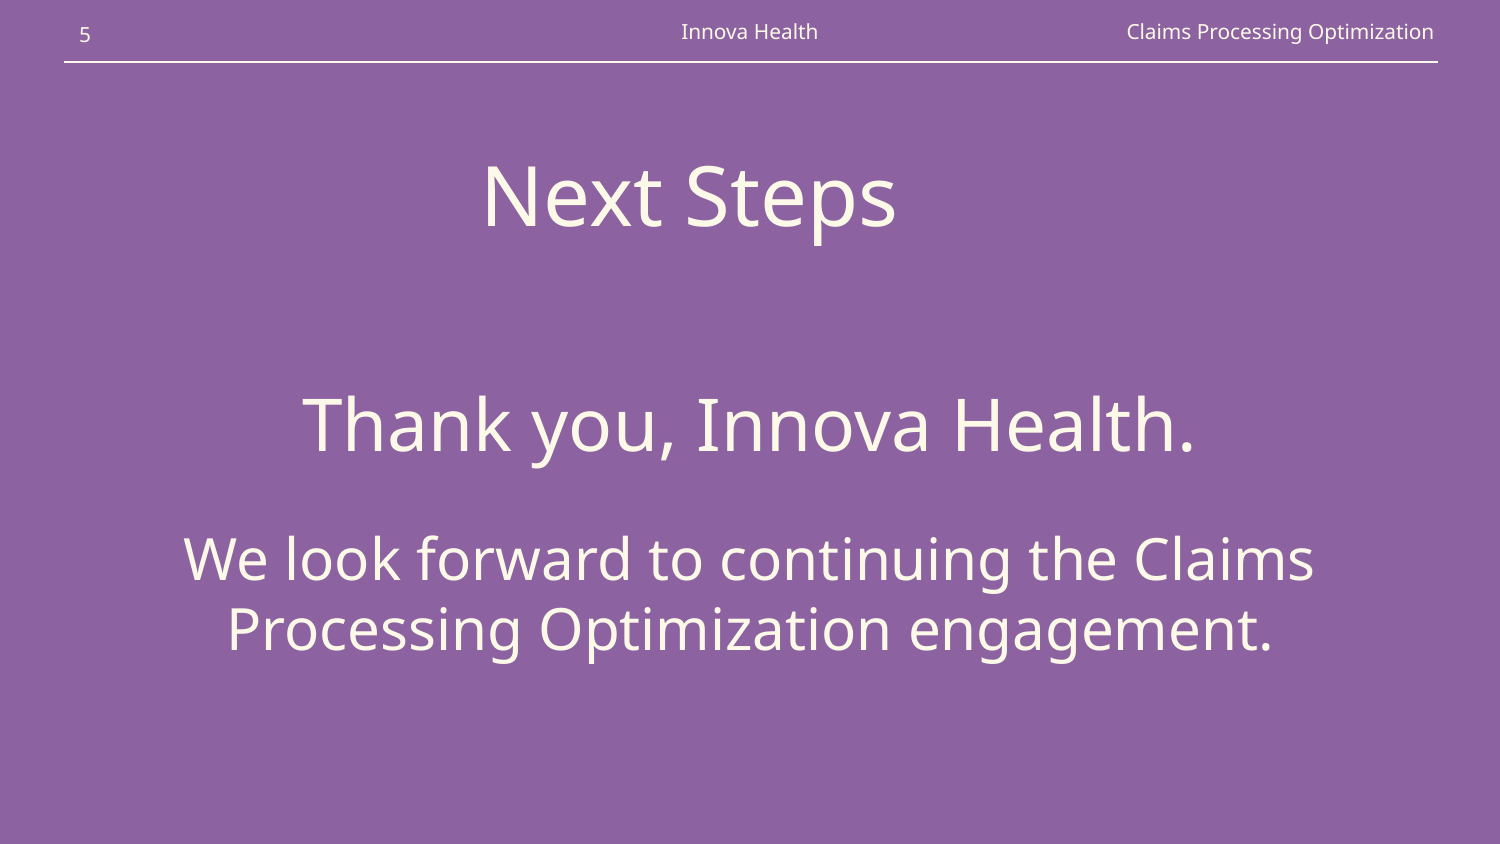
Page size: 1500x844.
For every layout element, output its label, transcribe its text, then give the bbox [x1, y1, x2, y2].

slide_number ‹#› [64, 6, 155, 72]
text_box Claims Processing Optimization [1053, 6, 1450, 57]
title We look forward to continuing the Claims Processing Optimization engagement. [63, 512, 1437, 672]
title Next Steps [408, 122, 971, 282]
title Thank you, Innova Health. [63, 342, 1437, 502]
text_box Innova Health [552, 6, 948, 57]
